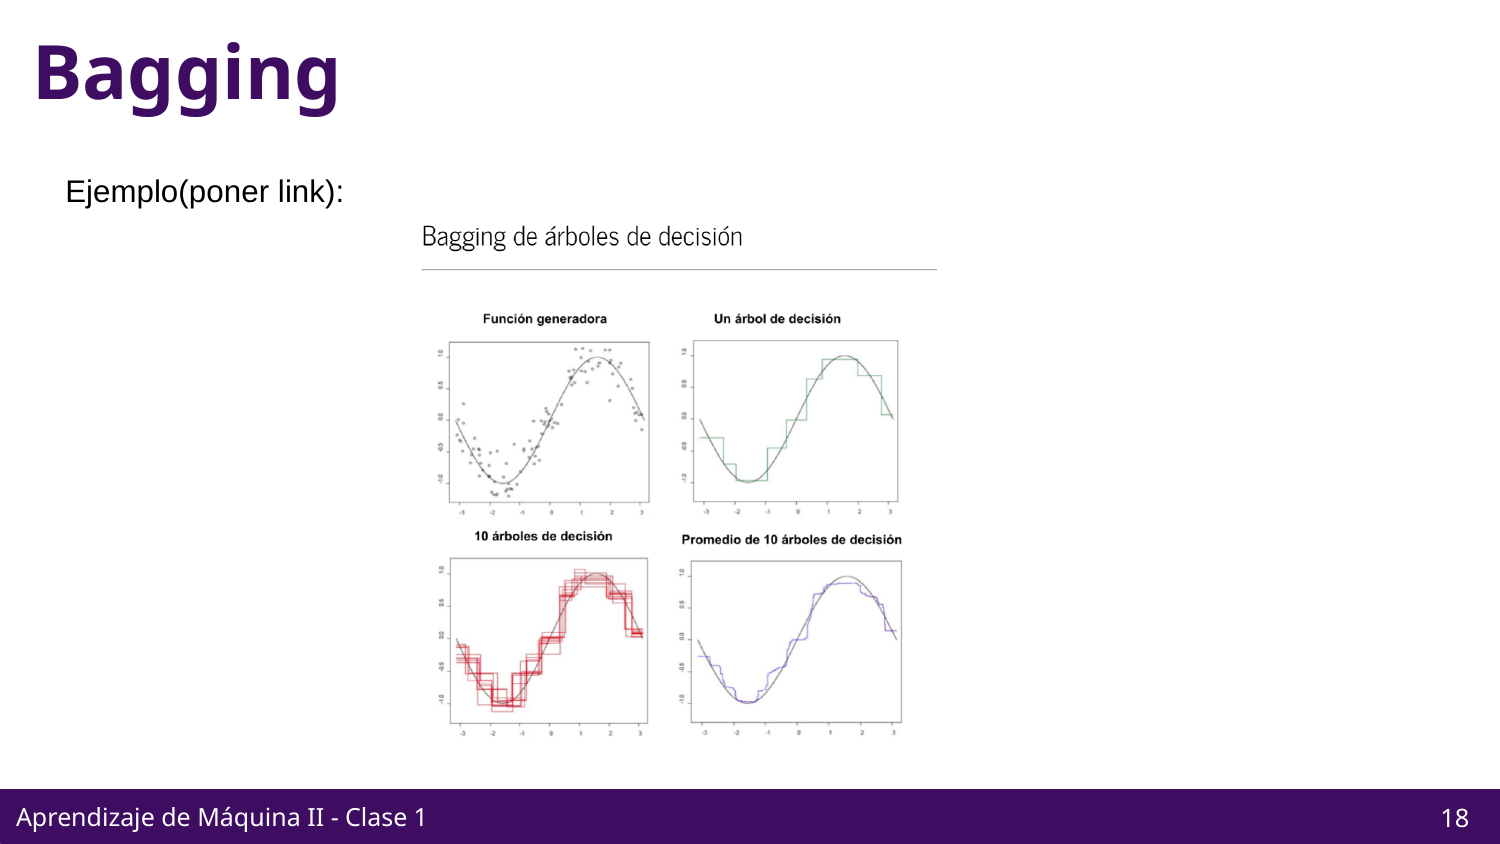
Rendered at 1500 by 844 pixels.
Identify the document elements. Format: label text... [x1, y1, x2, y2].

text_box Aprendizaje de Máquina II - Clase 1 [1, 789, 1500, 844]
slide_number ‹#› [1410, 794, 1500, 844]
picture [397, 212, 937, 740]
text_box Ejemplo(poner link): [50, 144, 1452, 224]
text_box Bagging [17, 9, 1318, 130]
